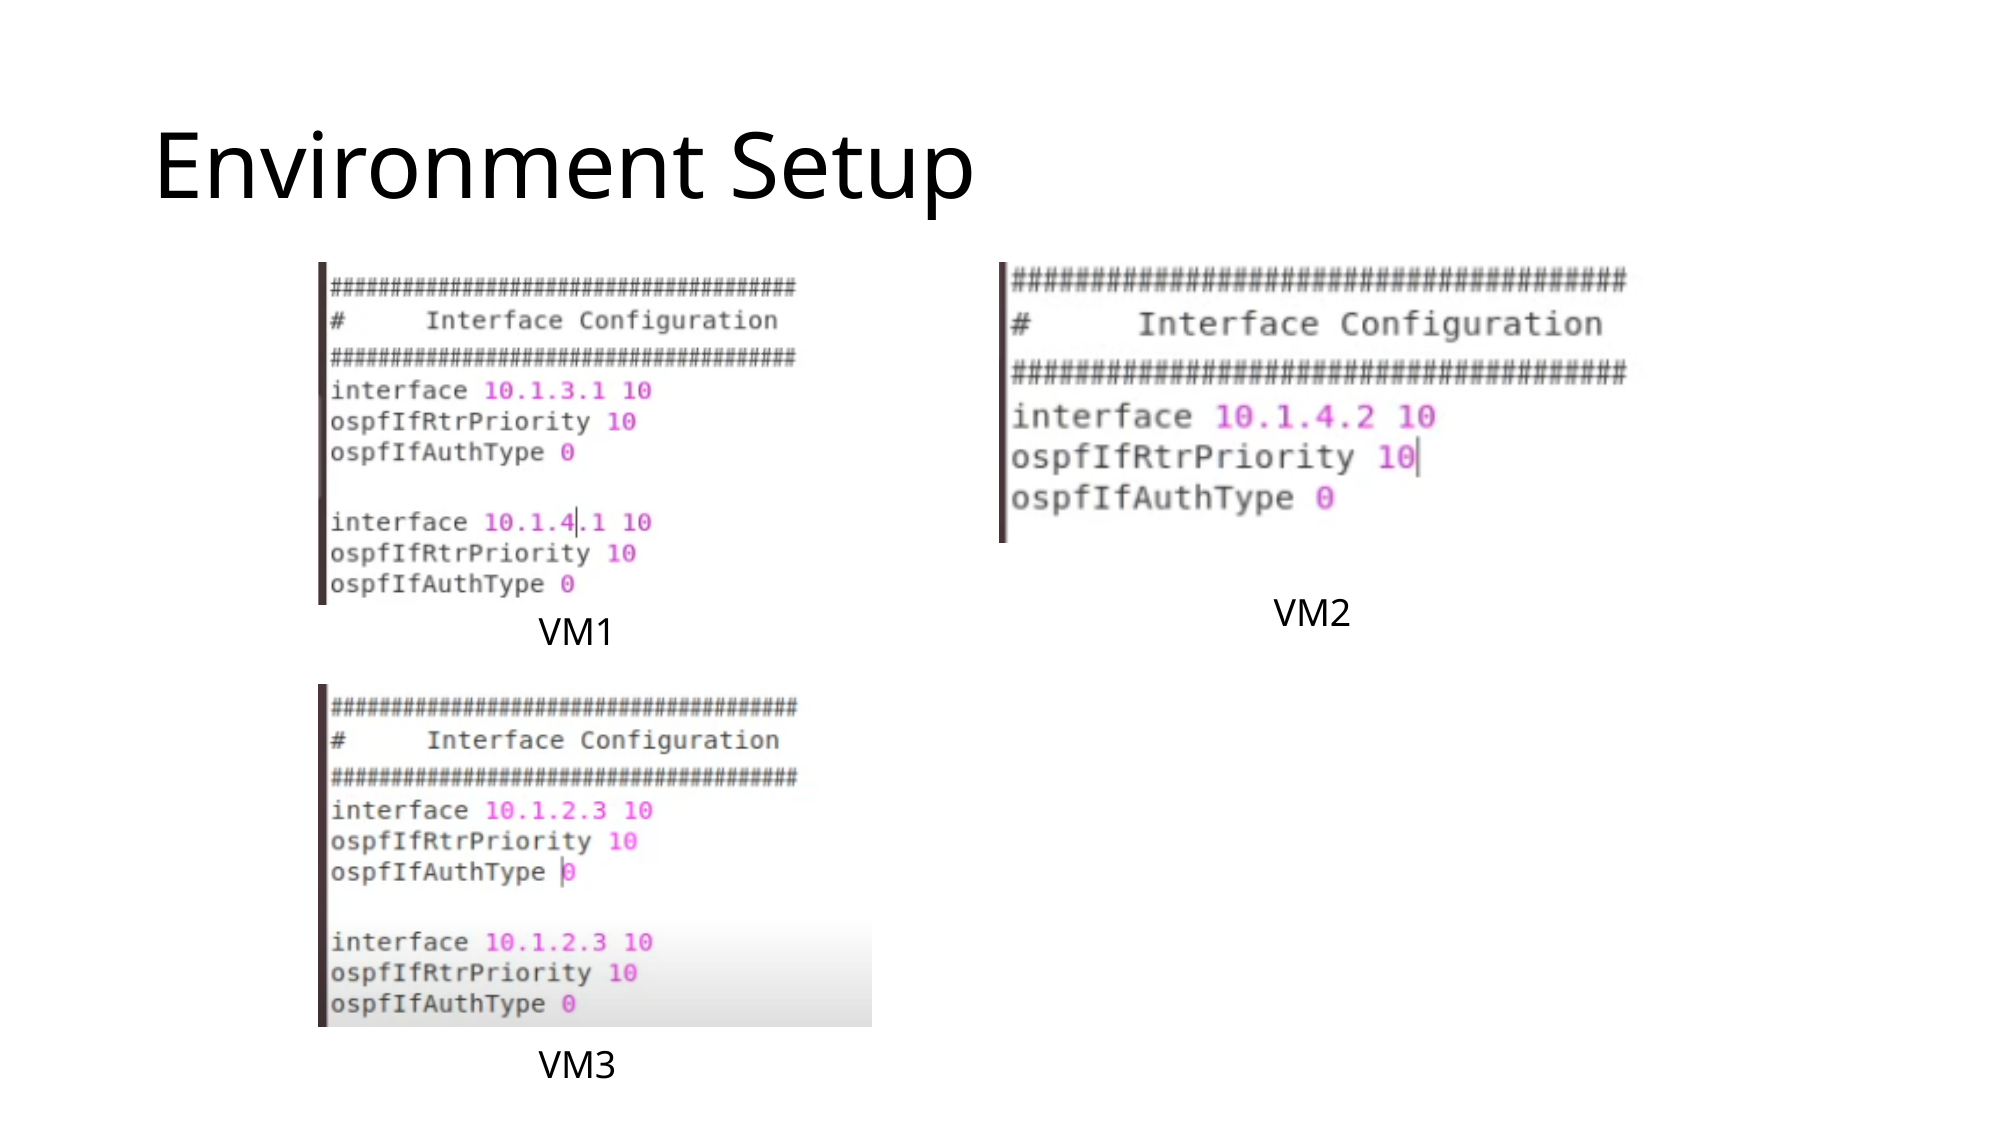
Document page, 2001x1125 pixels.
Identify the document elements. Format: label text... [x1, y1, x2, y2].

picture [318, 262, 876, 605]
title Environment Setup [137, 59, 1863, 278]
picture [318, 684, 872, 1028]
text_box VM3 [523, 1033, 632, 1094]
picture [999, 262, 1853, 543]
text_box VM2 [1258, 582, 1367, 642]
text_box VM1 [523, 605, 632, 661]
